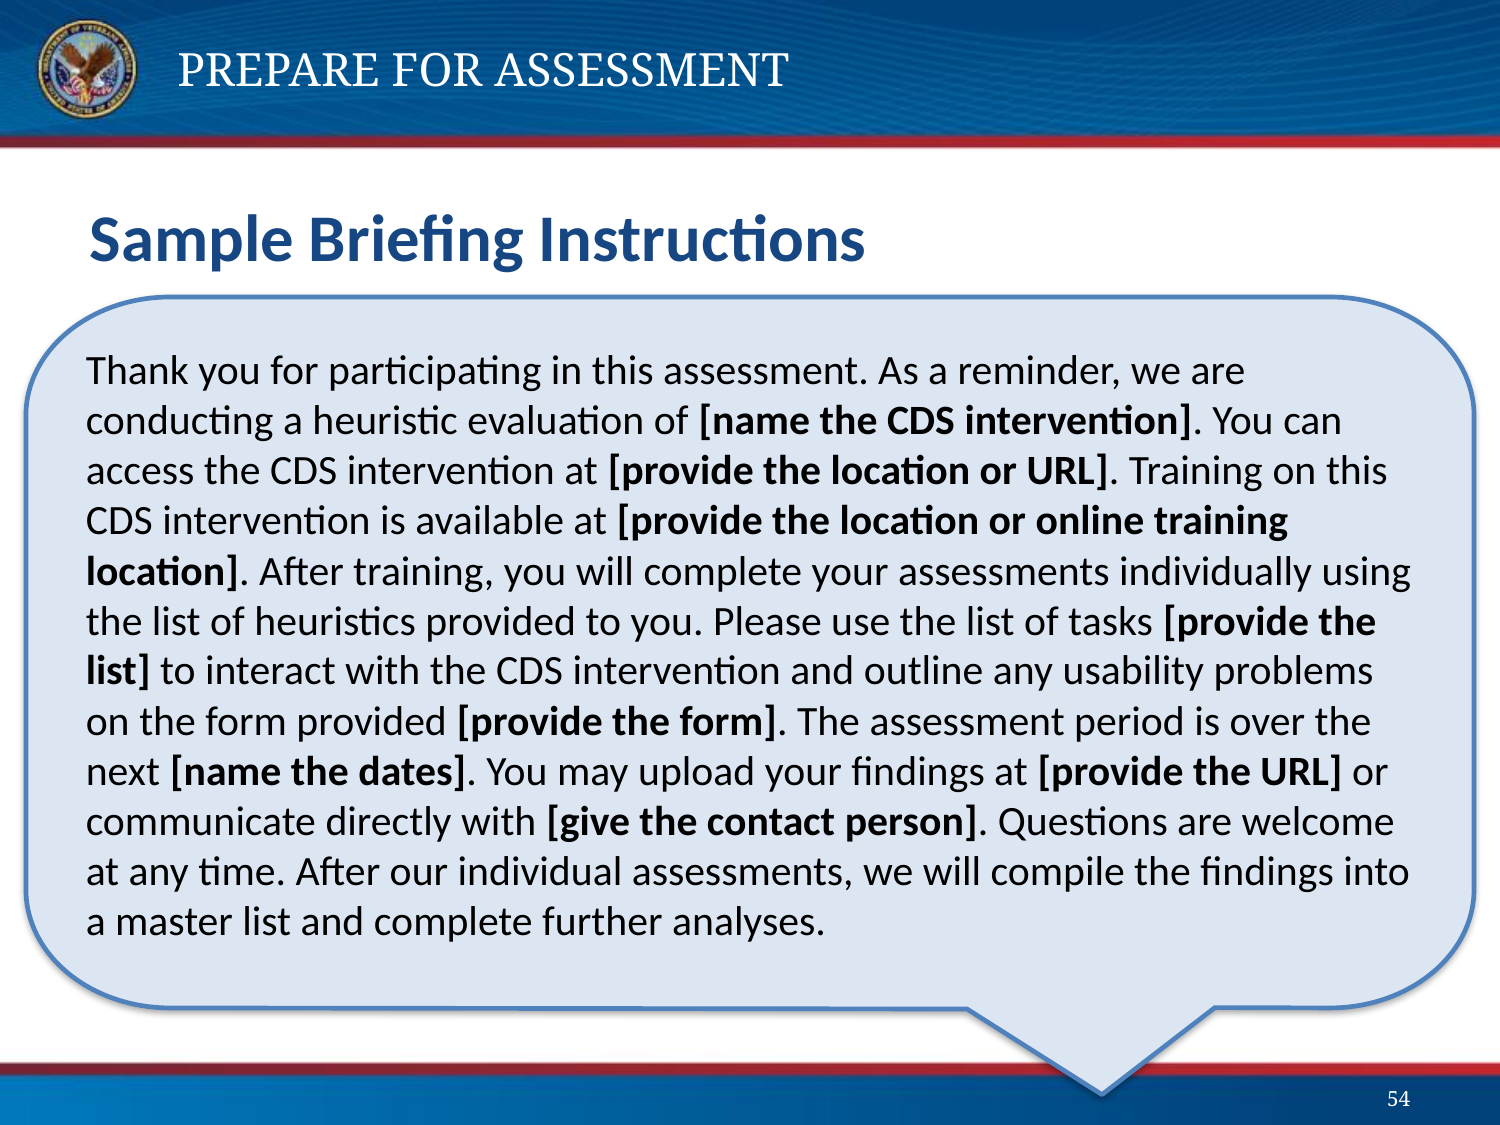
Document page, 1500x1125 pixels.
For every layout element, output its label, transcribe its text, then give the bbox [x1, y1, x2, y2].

text_box Thank you for participating in this assessment. As a reminder, we are conducting a heuristic evaluation of [name the CDS intervention]. You can access the CDS intervention at [provide the location or URL]. Training on this CDS intervention is available at [provide the location or online training location]. After training, you will complete your assessments individually using the list of heuristics provided to you. Please use the list of tasks [provide the list] to interact with the CDS intervention and outline any usability problems on the form provided [provide the form]. The assessment period is over the next [name the dates]. You may upload your findings at [provide the URL] or communicate directly with [give the contact person]. Questions are welcome at any time. After our individual assessments, we will compile the findings into a master list and complete further analyses. [25, 296, 1475, 1096]
slide_number 54 [1074, 1074, 1425, 1125]
list Sample Briefing Instructions [75, 187, 1425, 263]
picture [0, 0, 1500, 1125]
title Prepare for Assessment [162, 12, 1425, 124]
